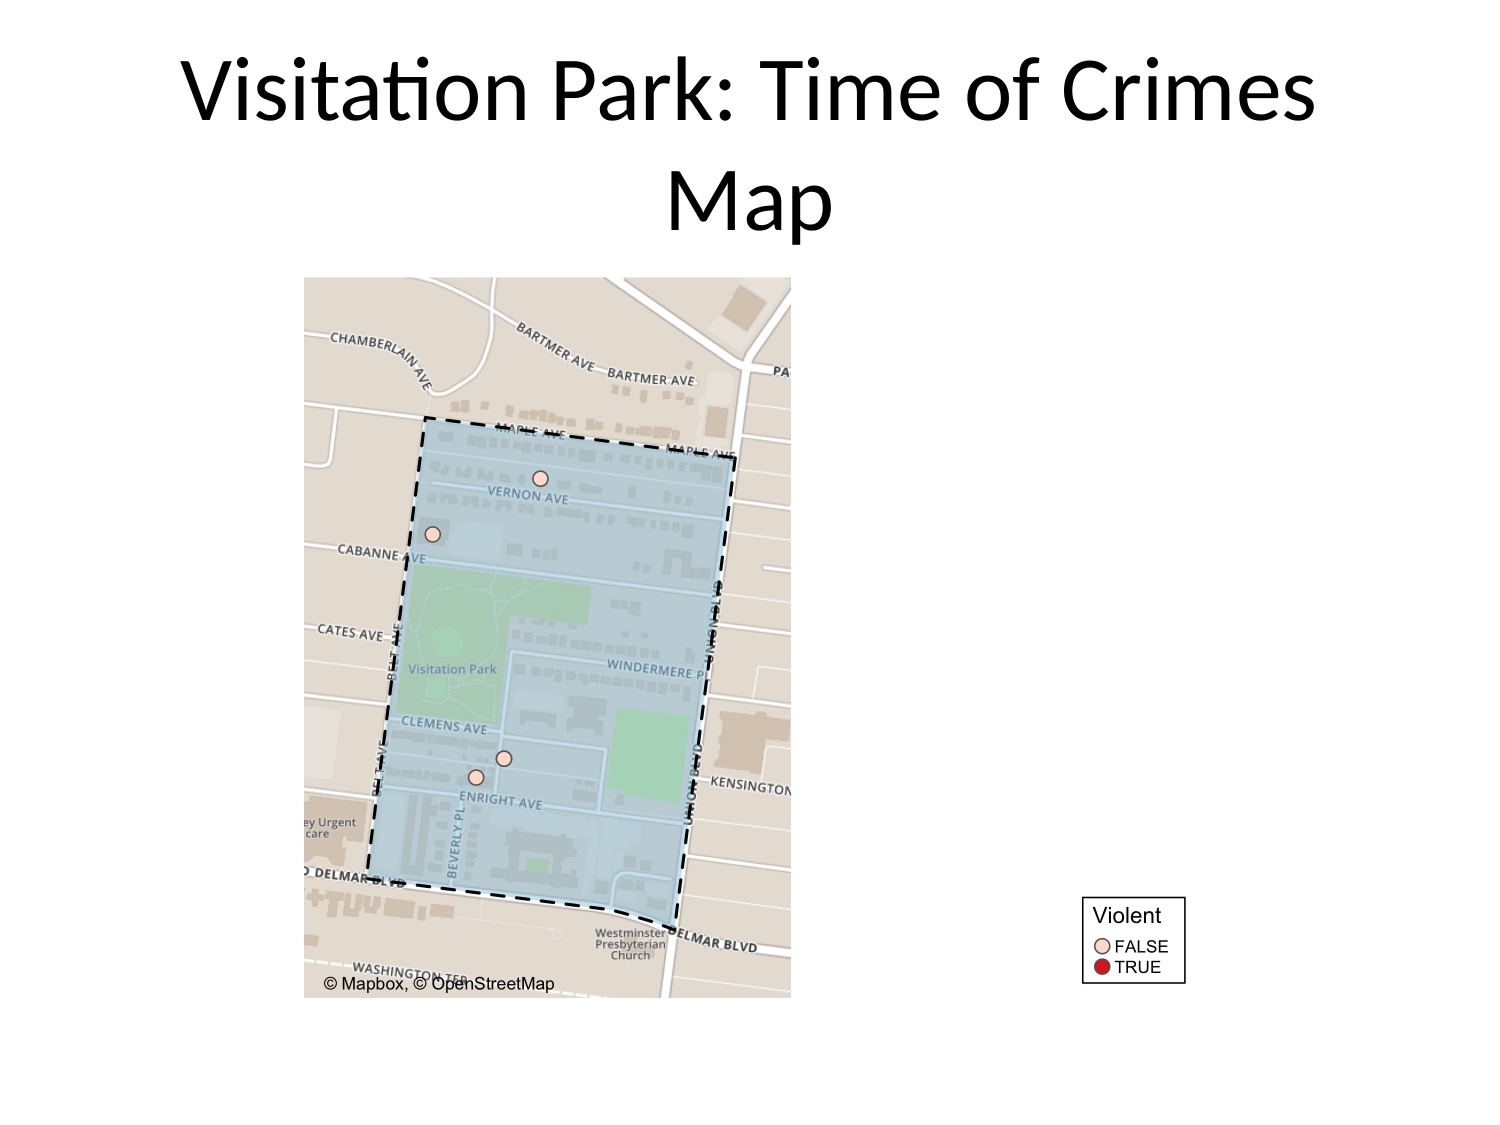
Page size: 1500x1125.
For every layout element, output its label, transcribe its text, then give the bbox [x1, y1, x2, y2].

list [74, 262, 1426, 1013]
title Visitation Park: Time of Crimes Map [75, 45, 1425, 233]
